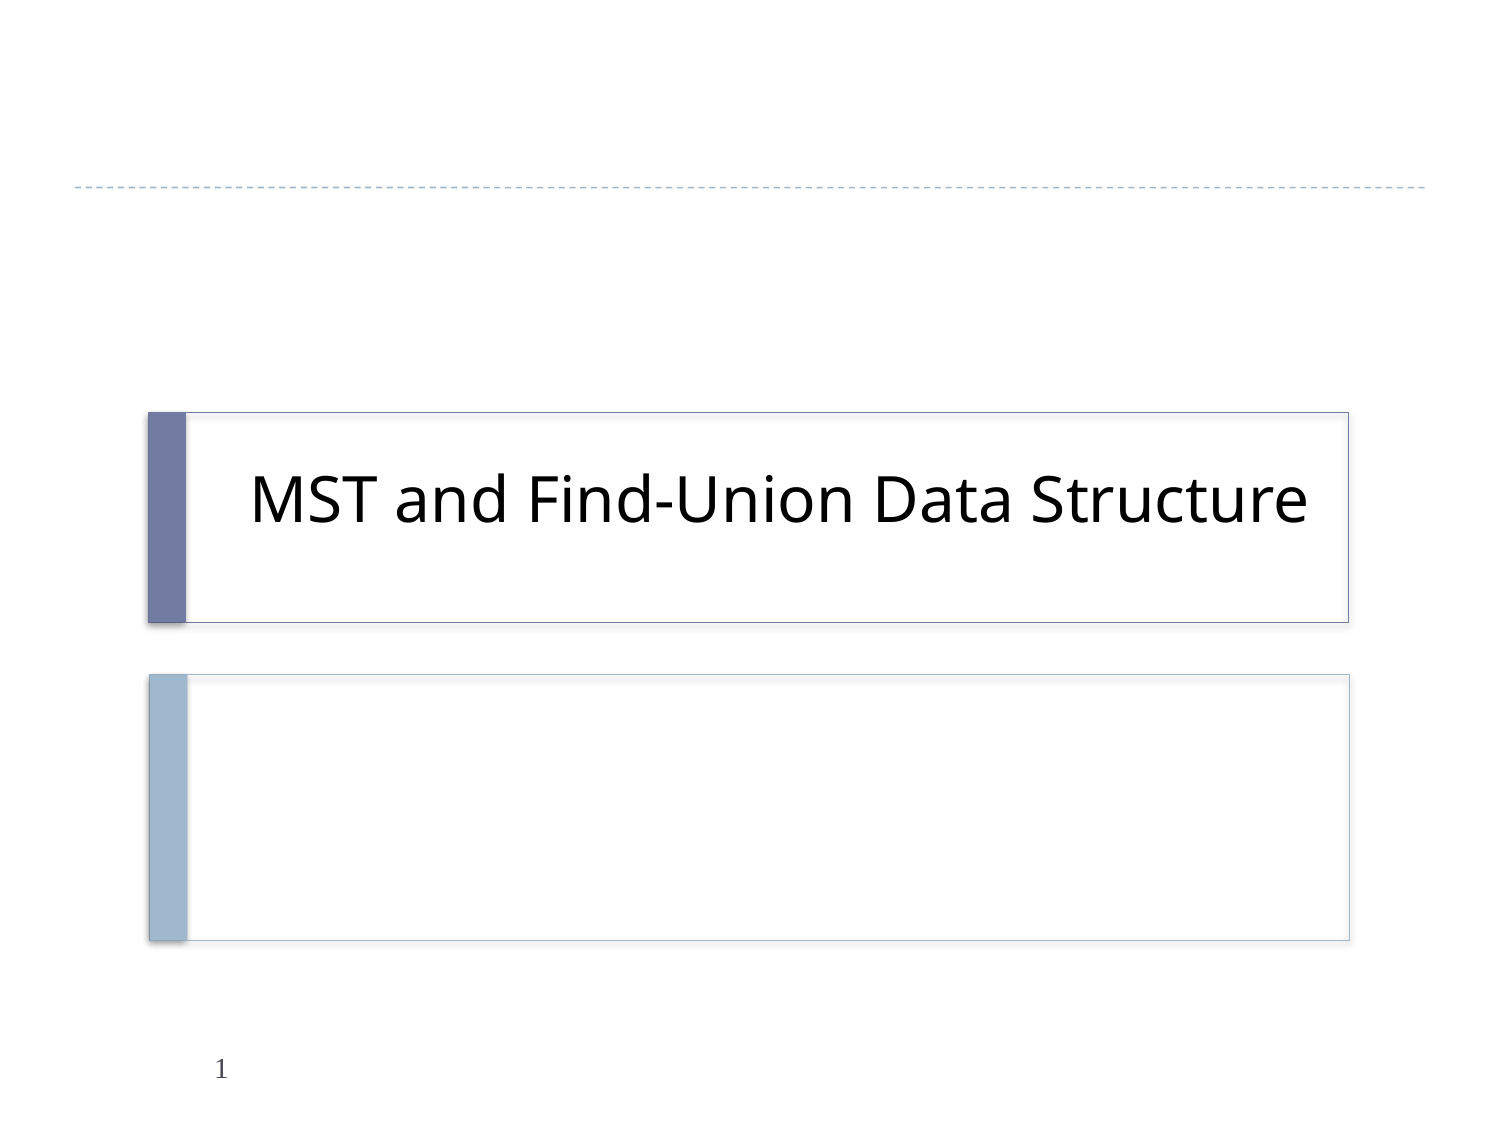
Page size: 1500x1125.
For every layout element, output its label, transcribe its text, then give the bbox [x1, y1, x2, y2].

slide_number 1 [199, 1042, 400, 1103]
title MST and Find-Union Data Structure [200, 451, 1325, 614]
